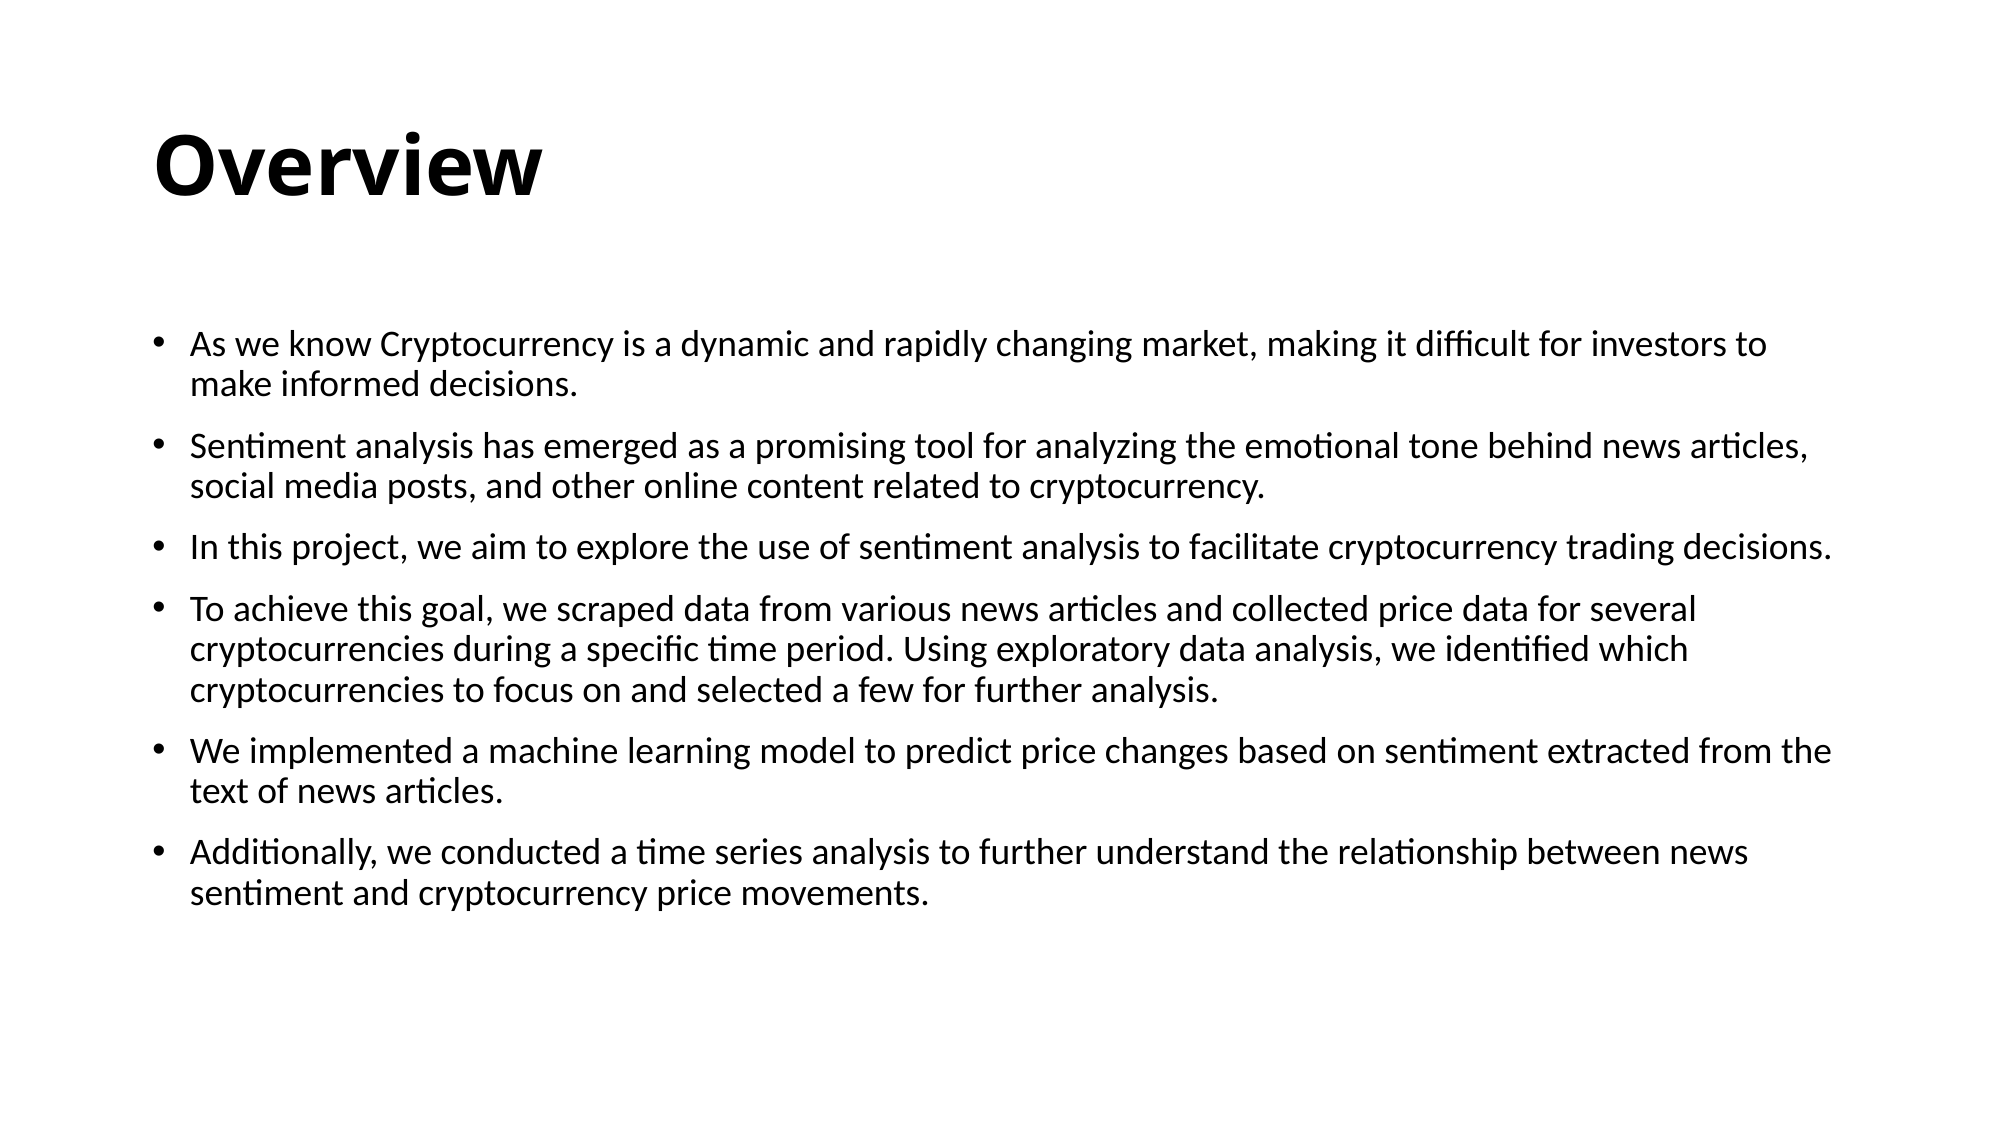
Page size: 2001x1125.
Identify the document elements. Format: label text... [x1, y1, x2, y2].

list As we know Cryptocurrency is a dynamic and rapidly changing market, making it difficult for investors to make informed decisions. Sentiment analysis has emerged as a promising tool for analyzing the emotional tone behind news articles, social media posts, and other online content related to cryptocurrency. In this project, we aim to explore the use of sentiment analysis to facilitate cryptocurrency trading decisions. To achieve this goal, we scraped data from various news articles and collected price data for several cryptocurrencies during a specific time period. Using exploratory data analysis, we identified which cryptocurrencies to focus on and selected a few for further analysis. We implemented a machine learning model to predict price changes based on sentiment extracted from the text of news articles. Additionally, we conducted a time series analysis to further understand the relationship between news sentiment and cryptocurrency price movements. [137, 316, 1863, 1014]
title Overview [137, 59, 1863, 278]
